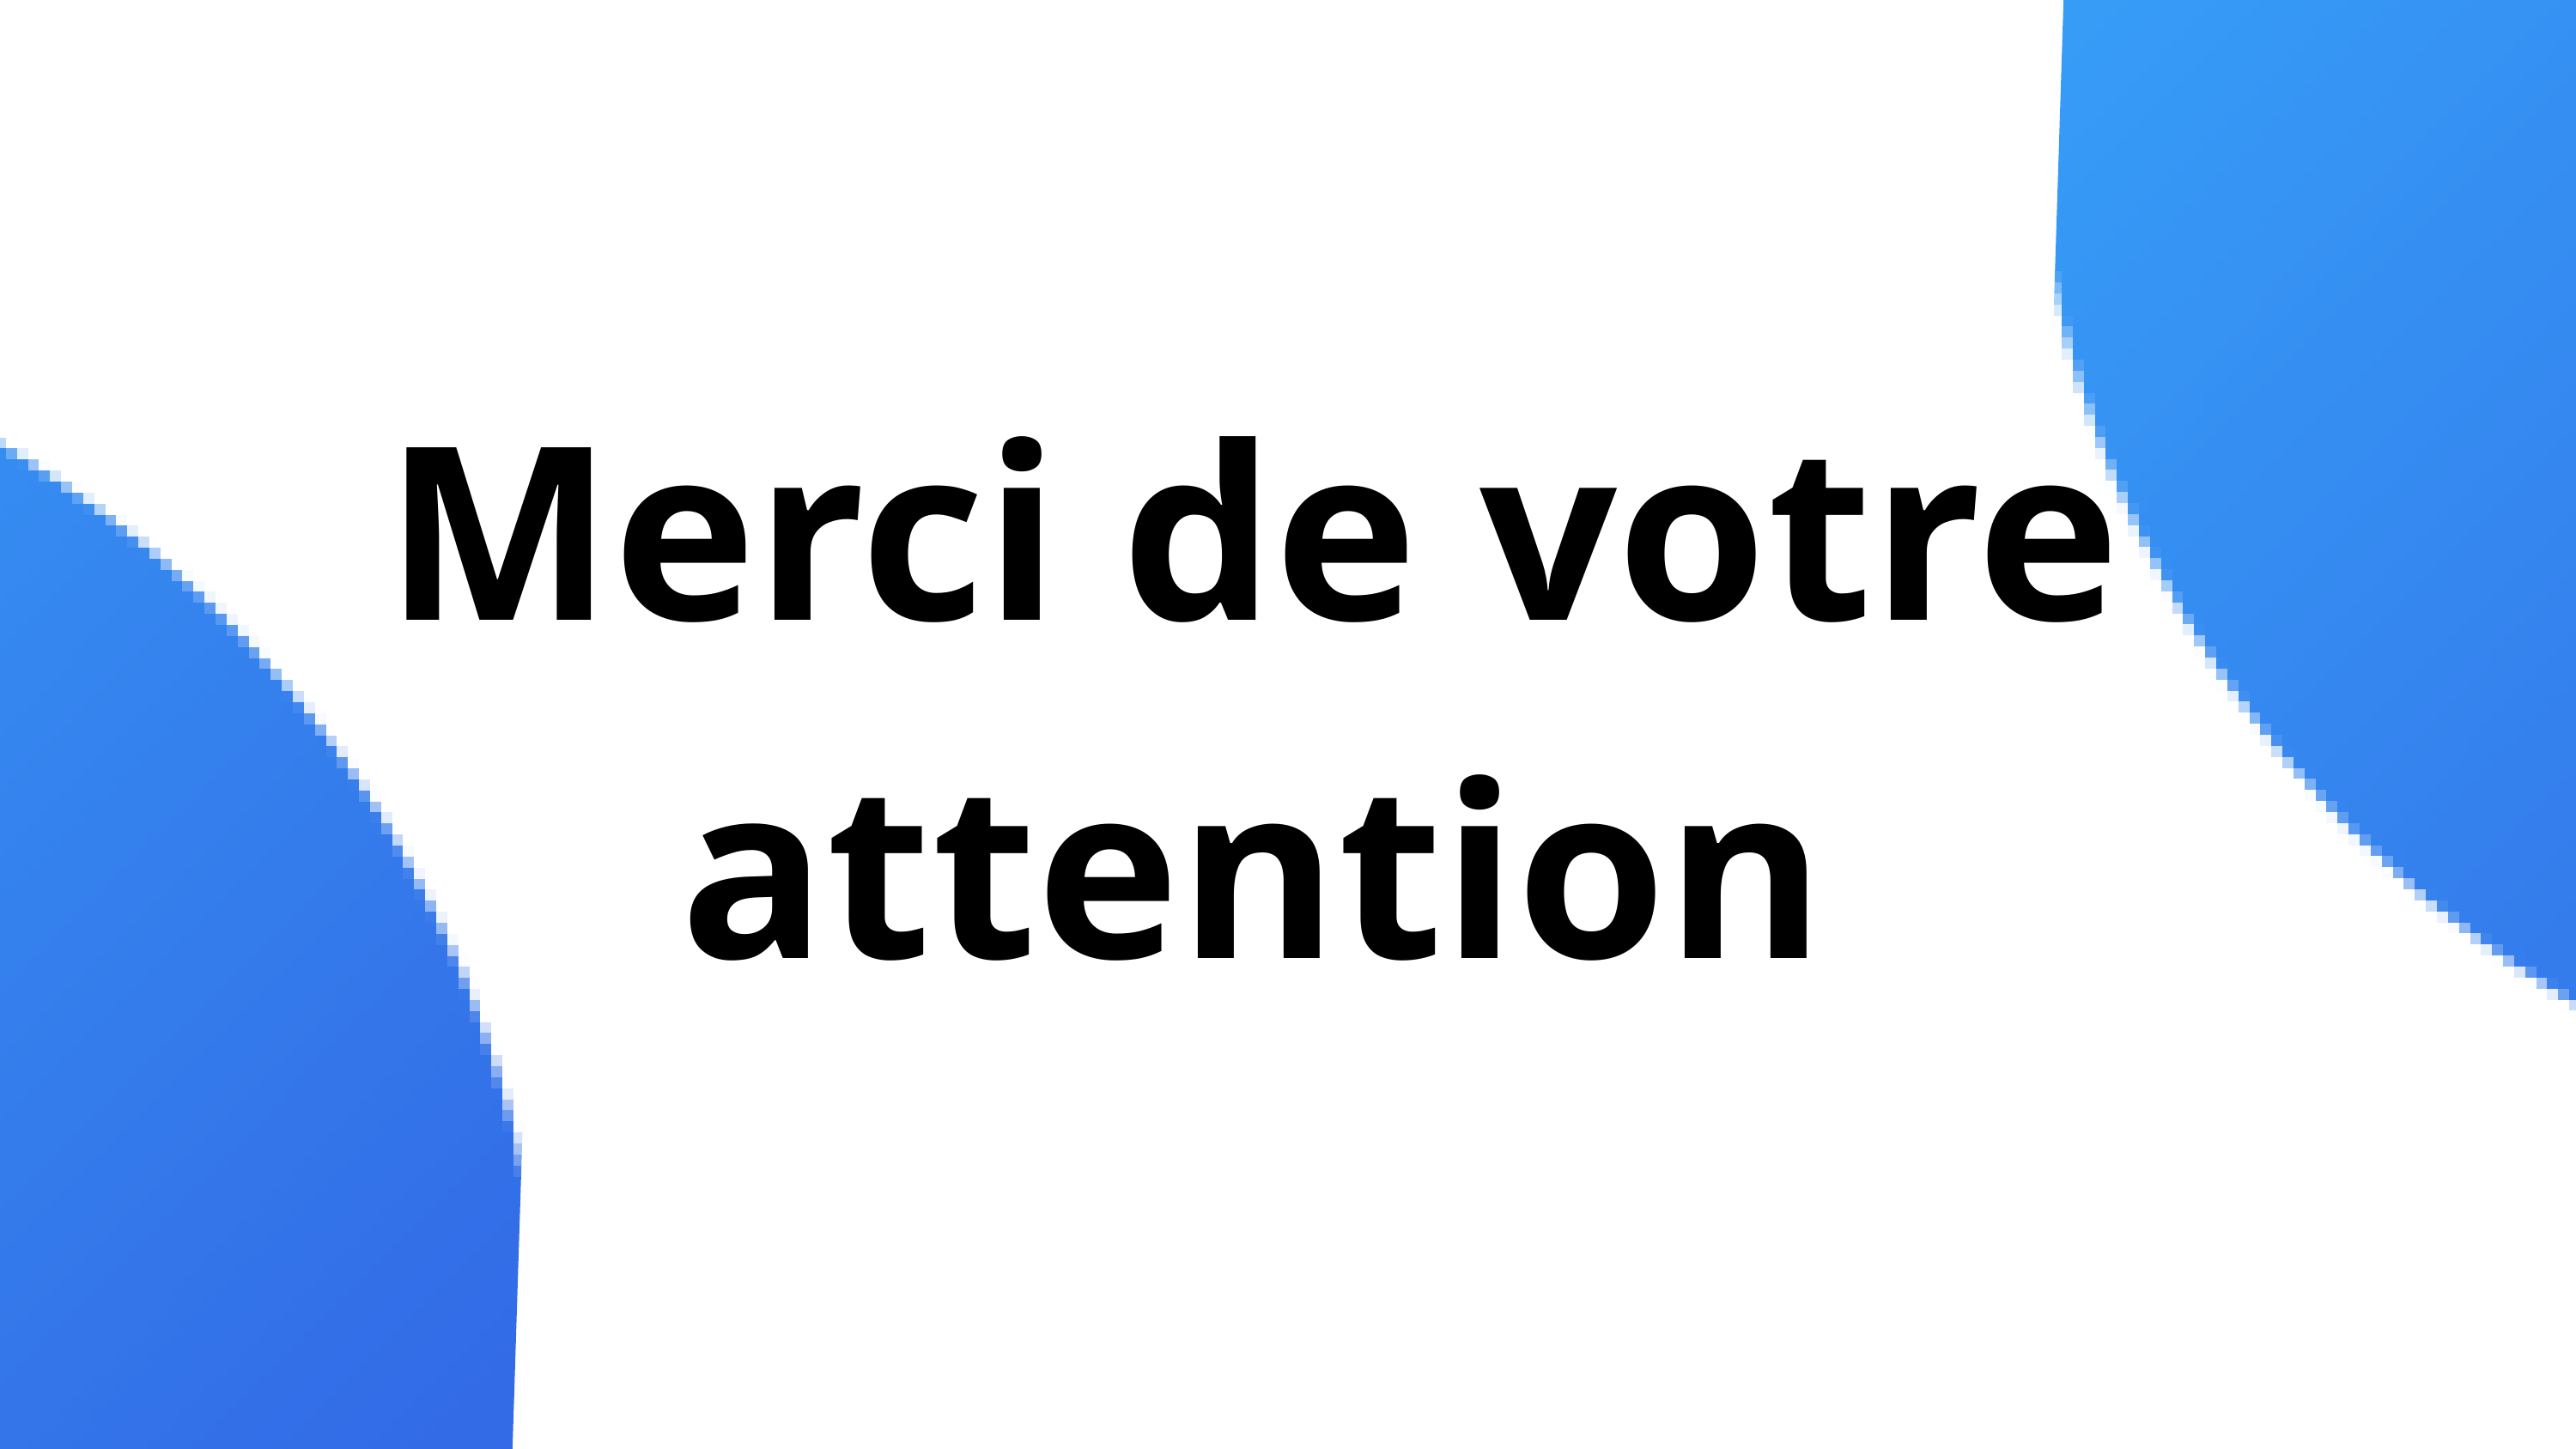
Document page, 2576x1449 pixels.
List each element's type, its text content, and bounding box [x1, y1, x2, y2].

text_box Merci de votre attention [233, 330, 2273, 1007]
text_box [2029, 0, 2576, 1104]
text_box [0, 344, 527, 1449]
